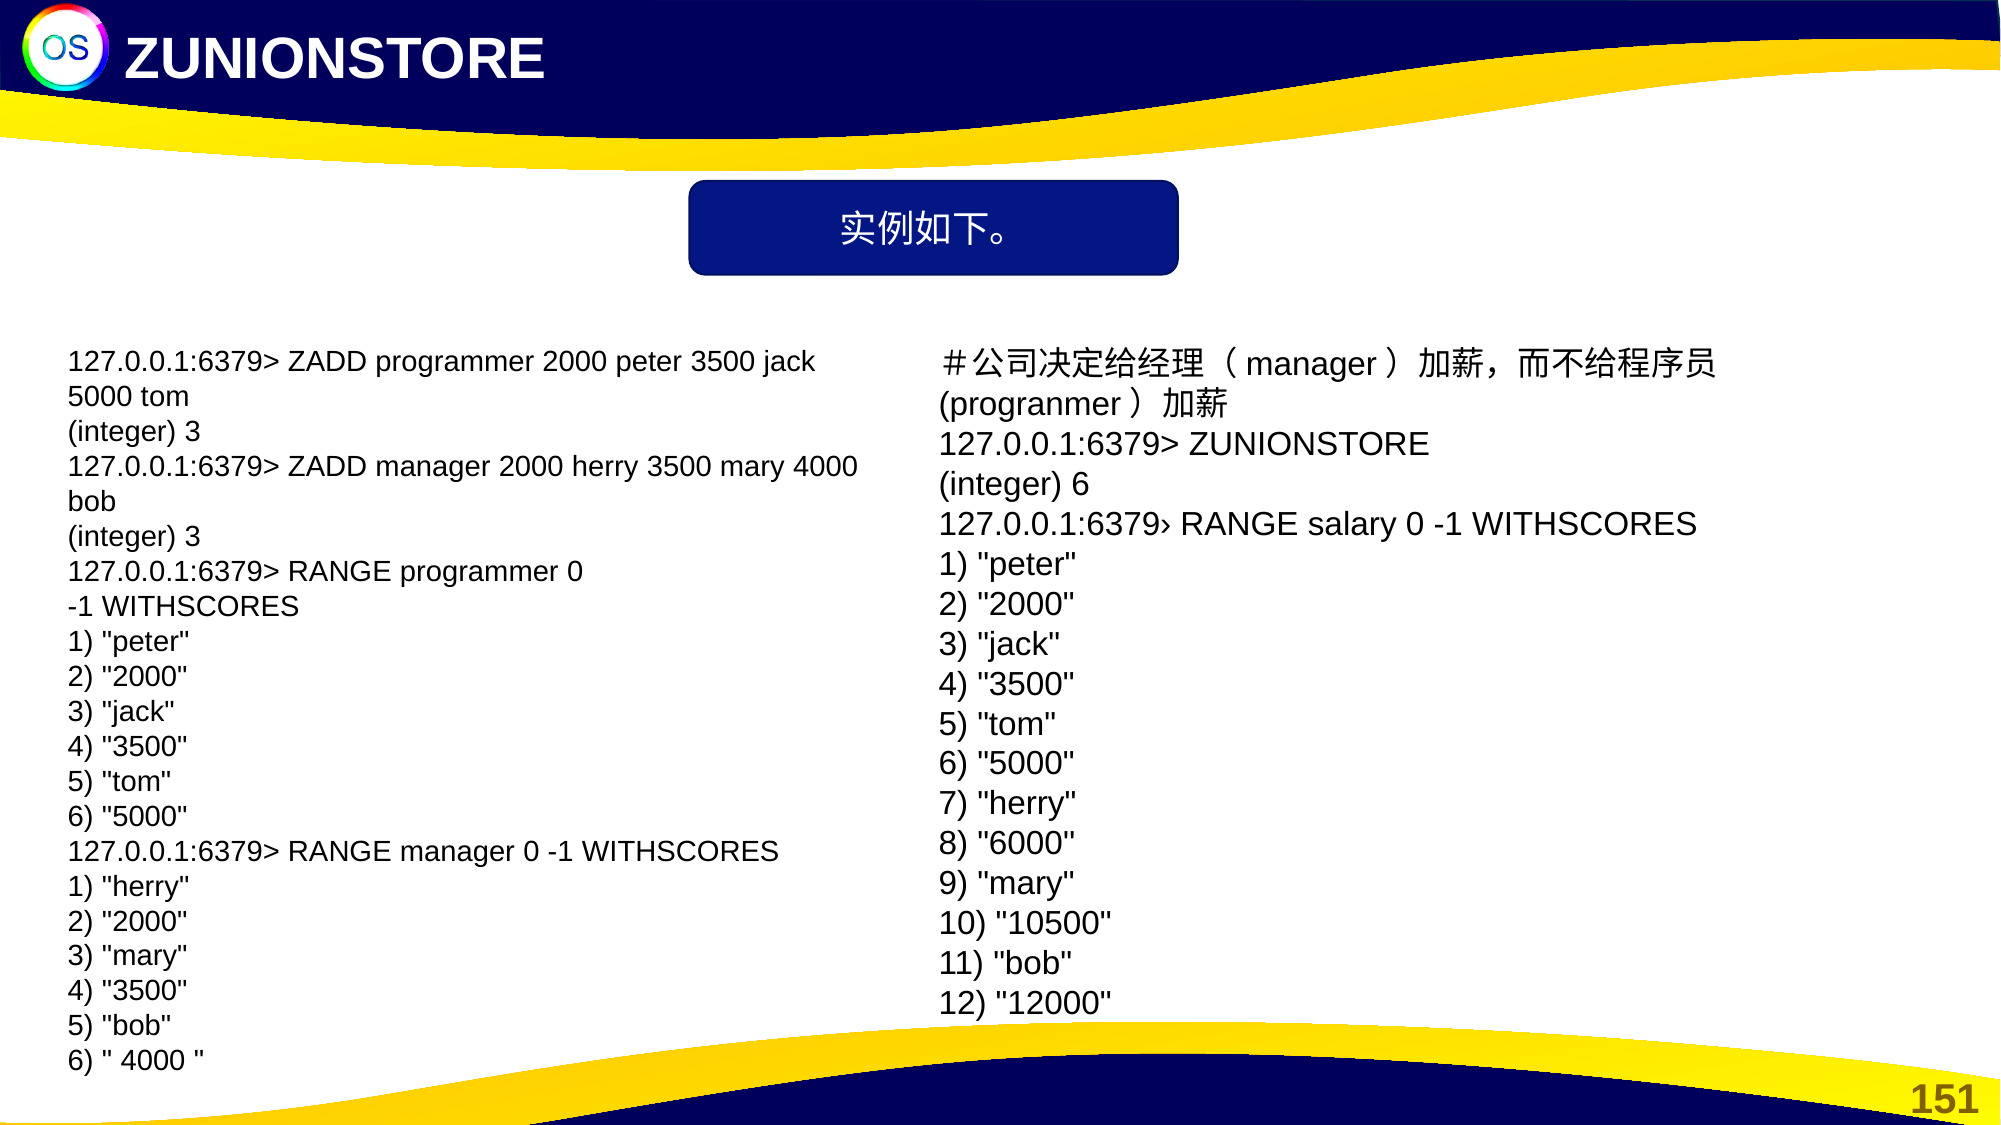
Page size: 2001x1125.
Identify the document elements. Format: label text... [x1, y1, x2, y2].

text_box ZUNIONSTORE [109, 12, 1263, 98]
text_box 127.0.0.1:6379> ZADD programmer 2000 peter 3500 jack 5000 tom (integer) 3 127.0.0.1:6379> ZADD manager 2000 herry 3500 mary 4000 bob (integer) 3 127.0.0.1:6379> RANGE programmer 0 -1 WITHSCORES 1) "peter" 2) "2000" 3) "jack" 4) "3500" 5) "tom" 6) "5000" 127.0.0.1:6379> RANGE manager 0 -1 WITHSCORES 1) "herry" 2) "2000" 3) "mary" 4) "3500" 5) "bob" 6) " 4000 " [53, 335, 892, 1084]
text_box ＃公司决定给经理（manager）加薪，而不给程序员(progranmer）加薪 127.0.0.1:6379> ZUNIONSTORE (integer) 6 127.0.0.1:6379› RANGE salary 0 -1 WITHSCORES 1) "peter" 2) "2000" 3) "jack" 4) "3500" 5) "tom" 6) "5000" 7) "herry" 8) "6000'' 9) "mary" 10) "10500" 11) "bob" 12) "12000" [923, 335, 1921, 1029]
picture [22, 3, 109, 91]
text_box 实例如下。 [688, 179, 1179, 276]
